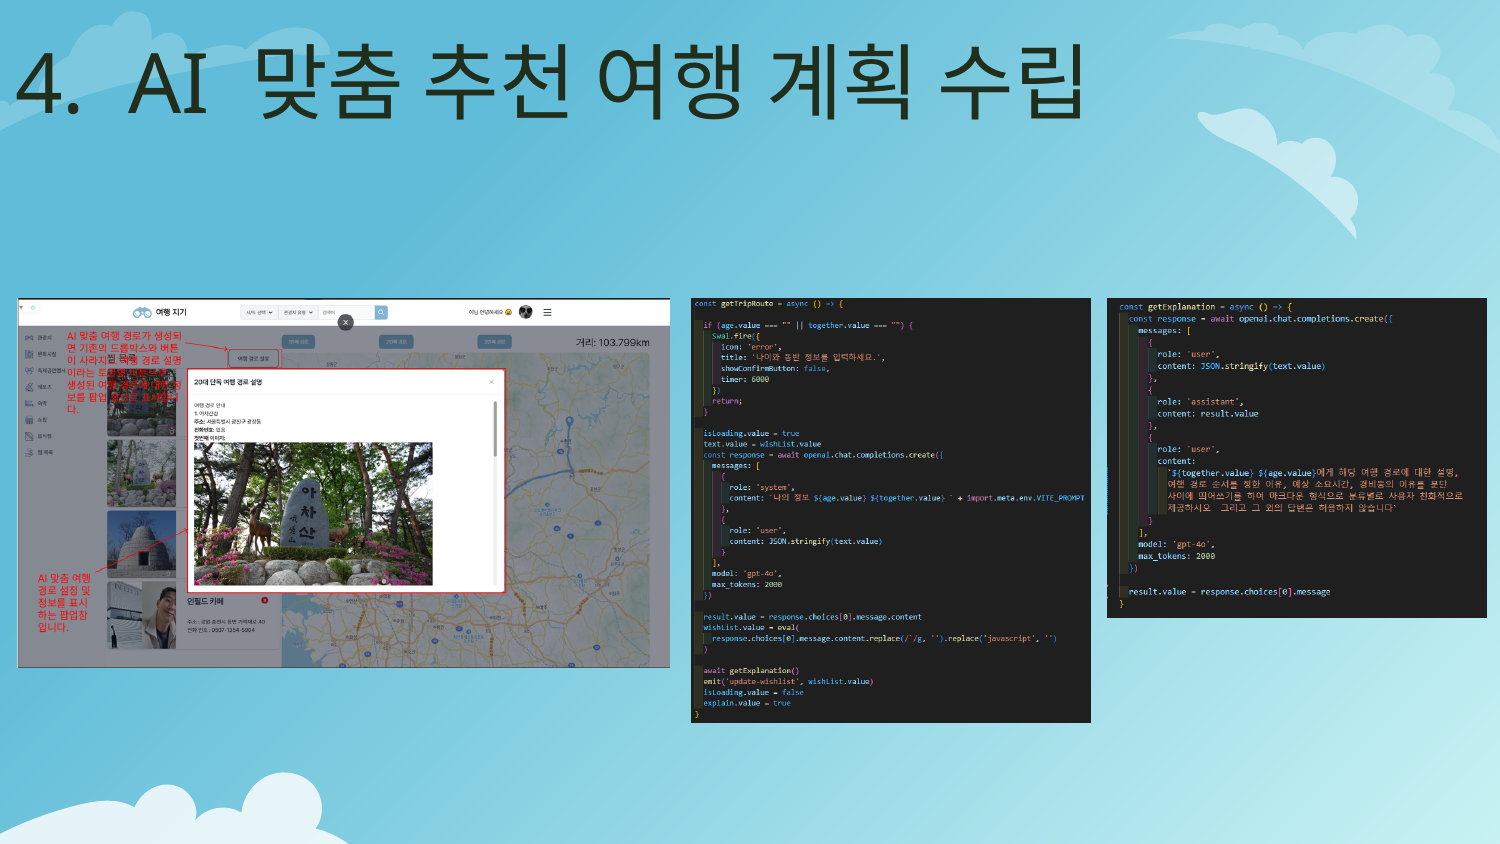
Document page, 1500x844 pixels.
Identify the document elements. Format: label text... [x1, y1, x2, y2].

text_box [1197, 108, 1358, 240]
picture [17, 298, 670, 669]
title 4. AI 맞춤 추천 여행 계획 수립 [0, 8, 1126, 145]
picture [1106, 298, 1487, 618]
picture [691, 298, 1092, 723]
